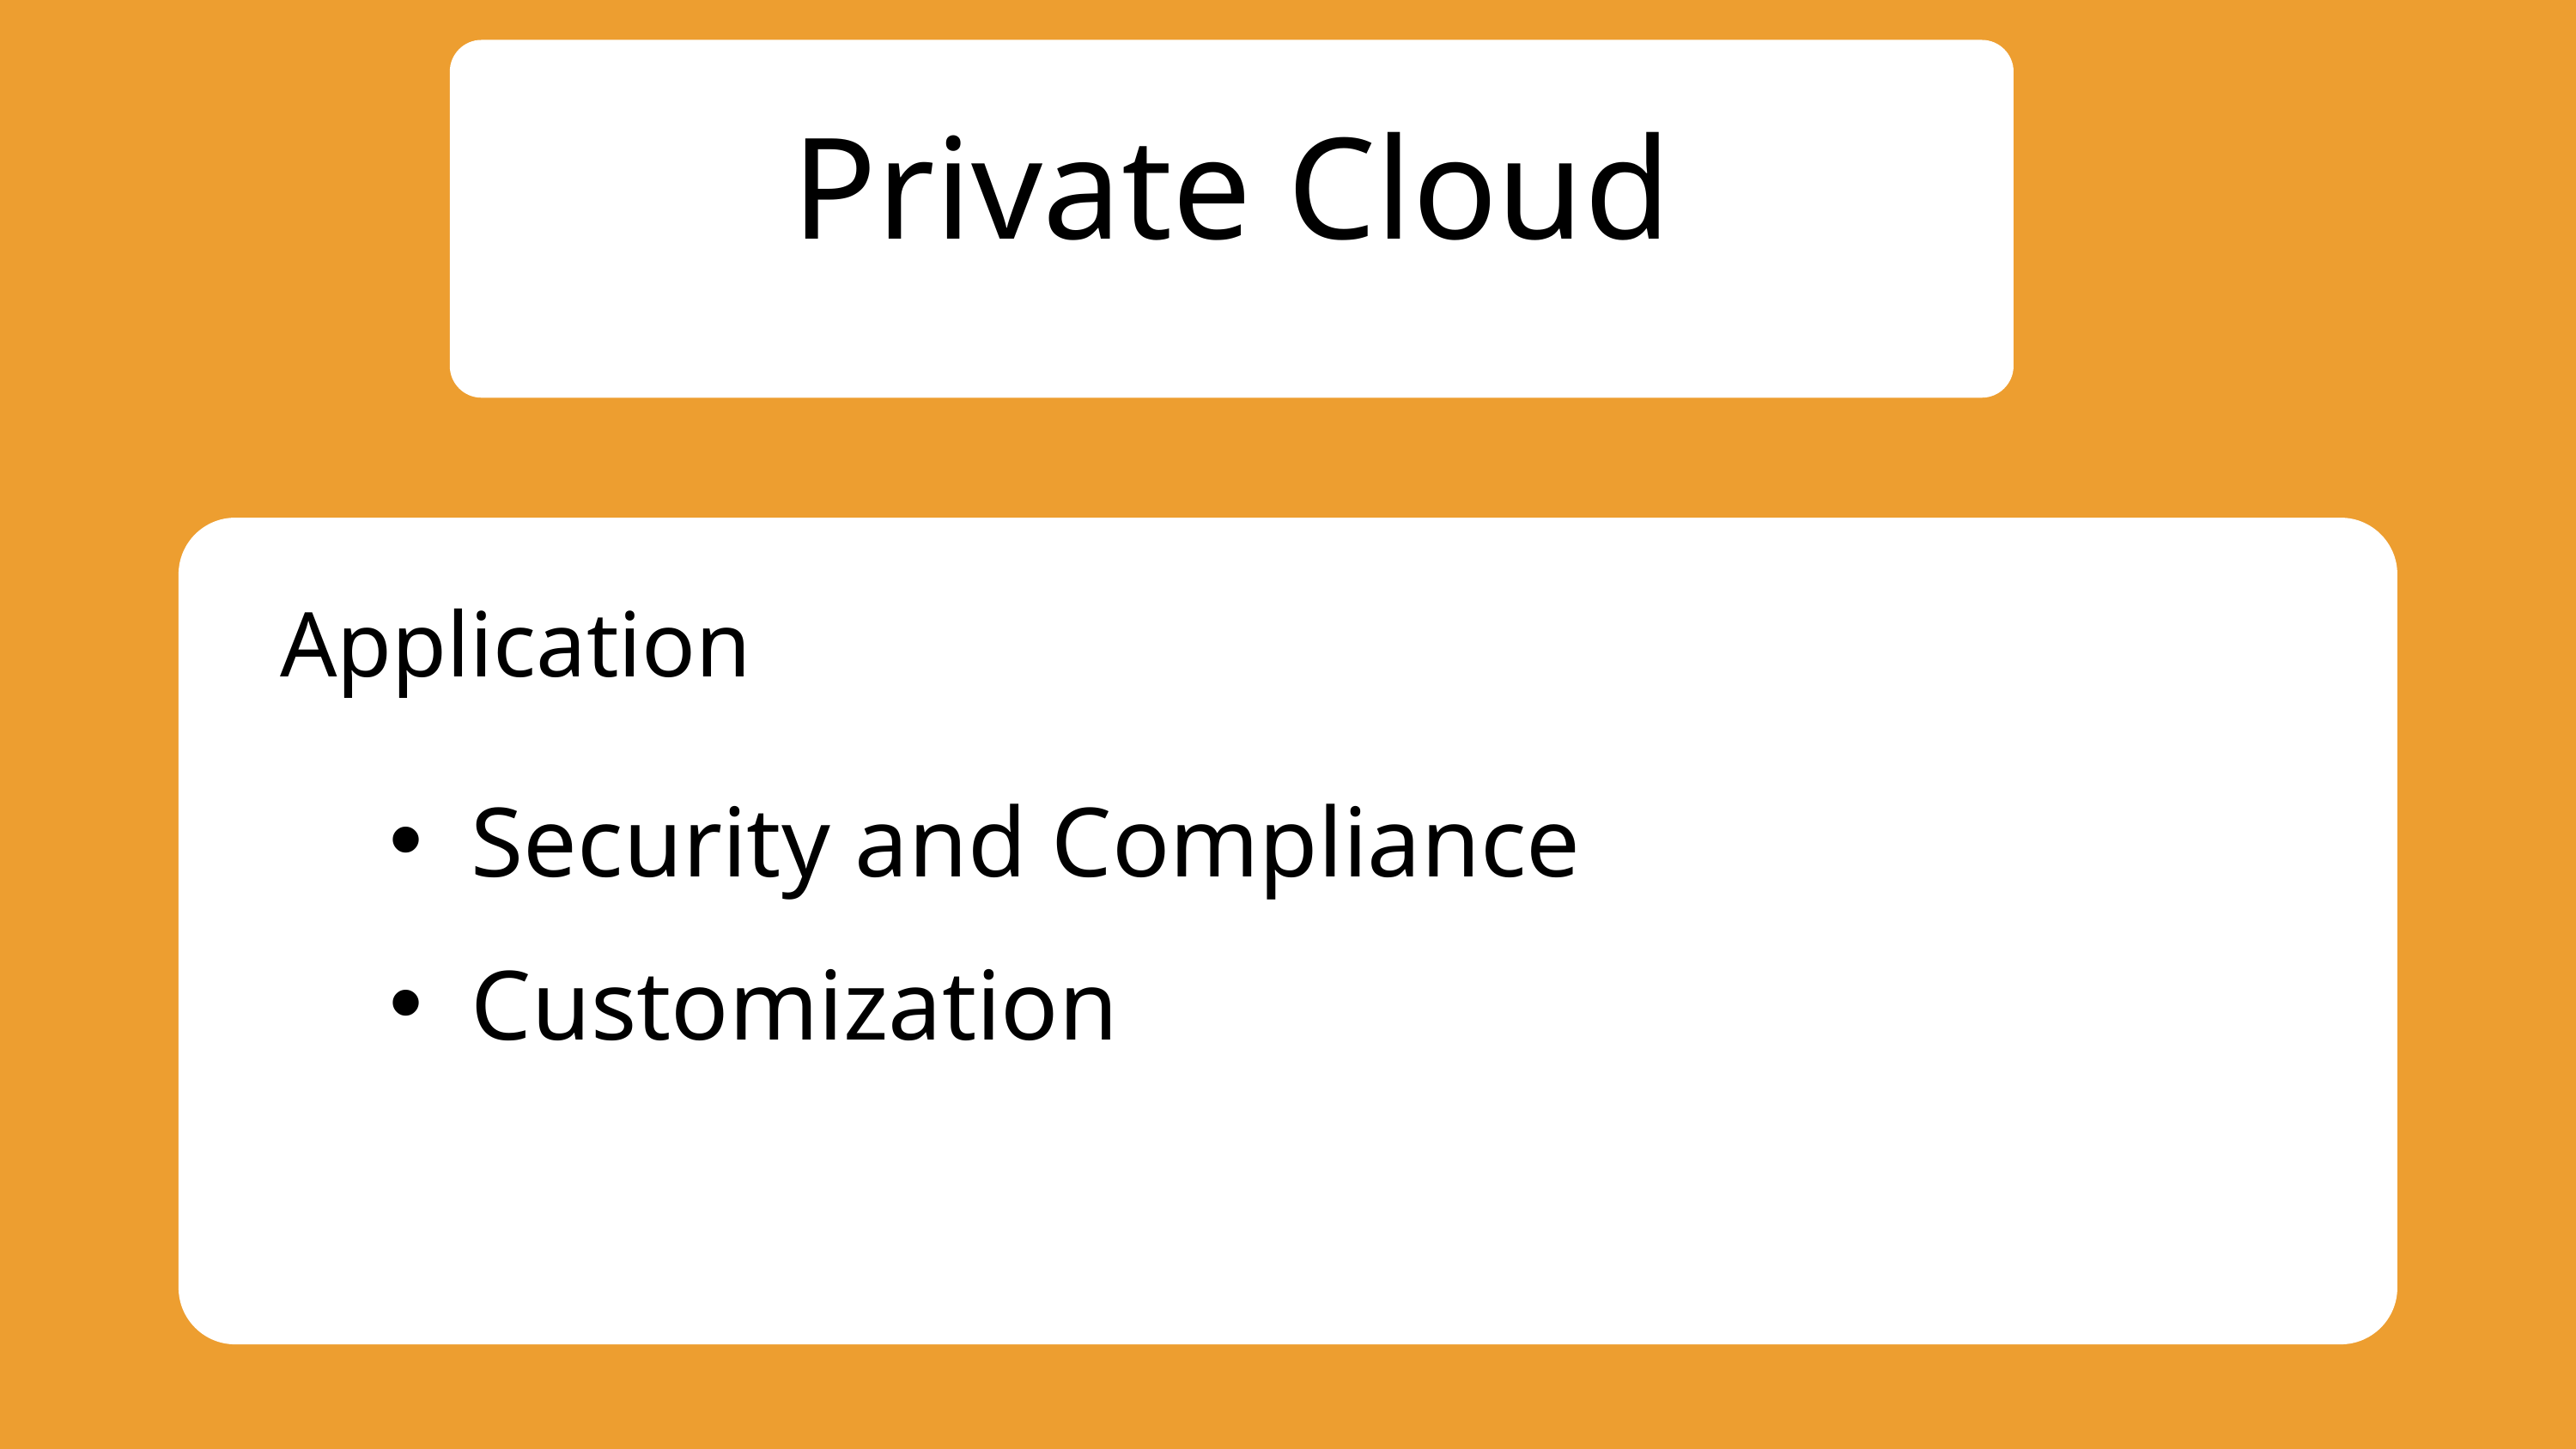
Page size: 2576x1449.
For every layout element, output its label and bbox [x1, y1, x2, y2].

text_box [449, 39, 2014, 398]
text_box [178, 517, 2398, 1345]
